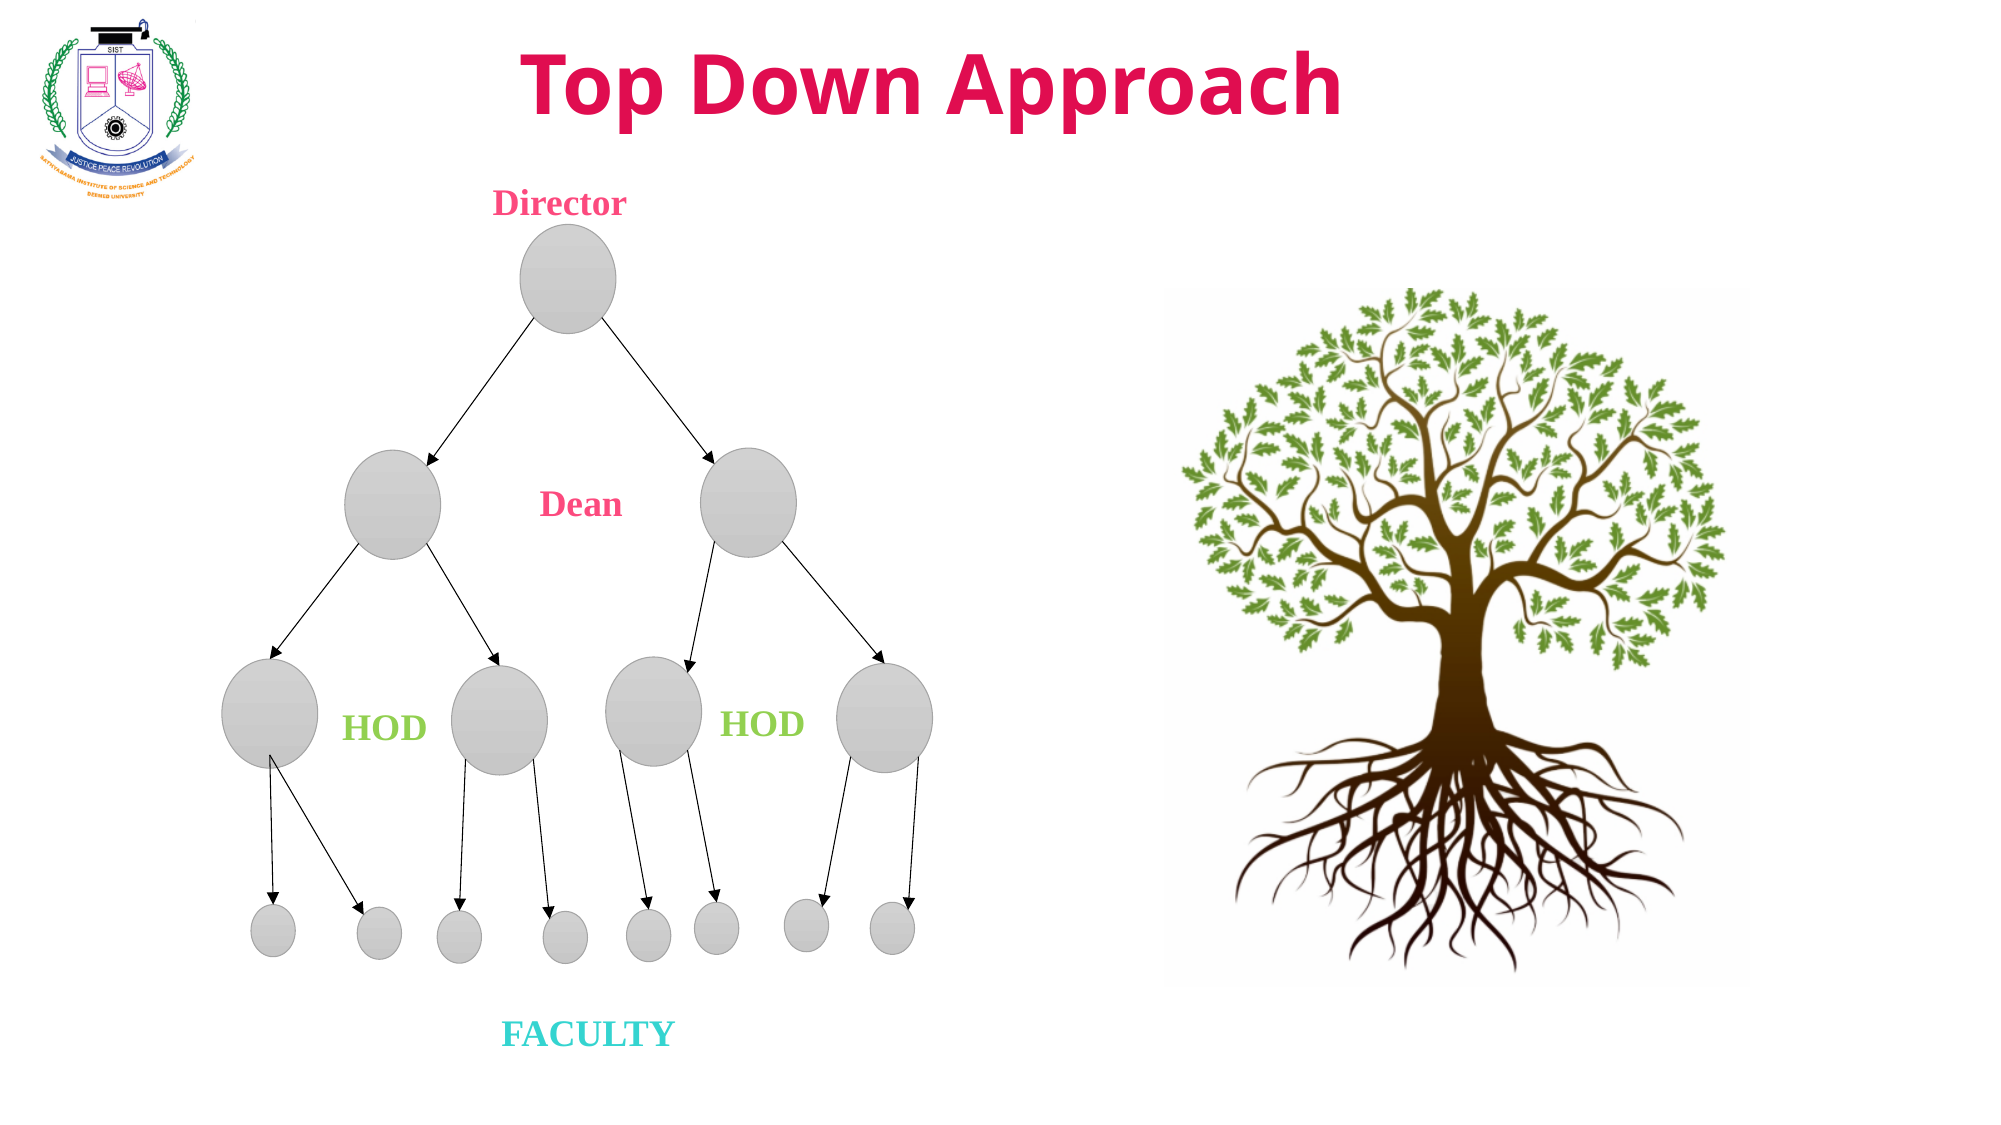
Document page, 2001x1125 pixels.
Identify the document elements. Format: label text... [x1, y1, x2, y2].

picture [1164, 288, 1750, 987]
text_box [221, 171, 933, 1061]
picture [28, 14, 196, 205]
text_box Top Down Approach [481, 24, 1385, 139]
